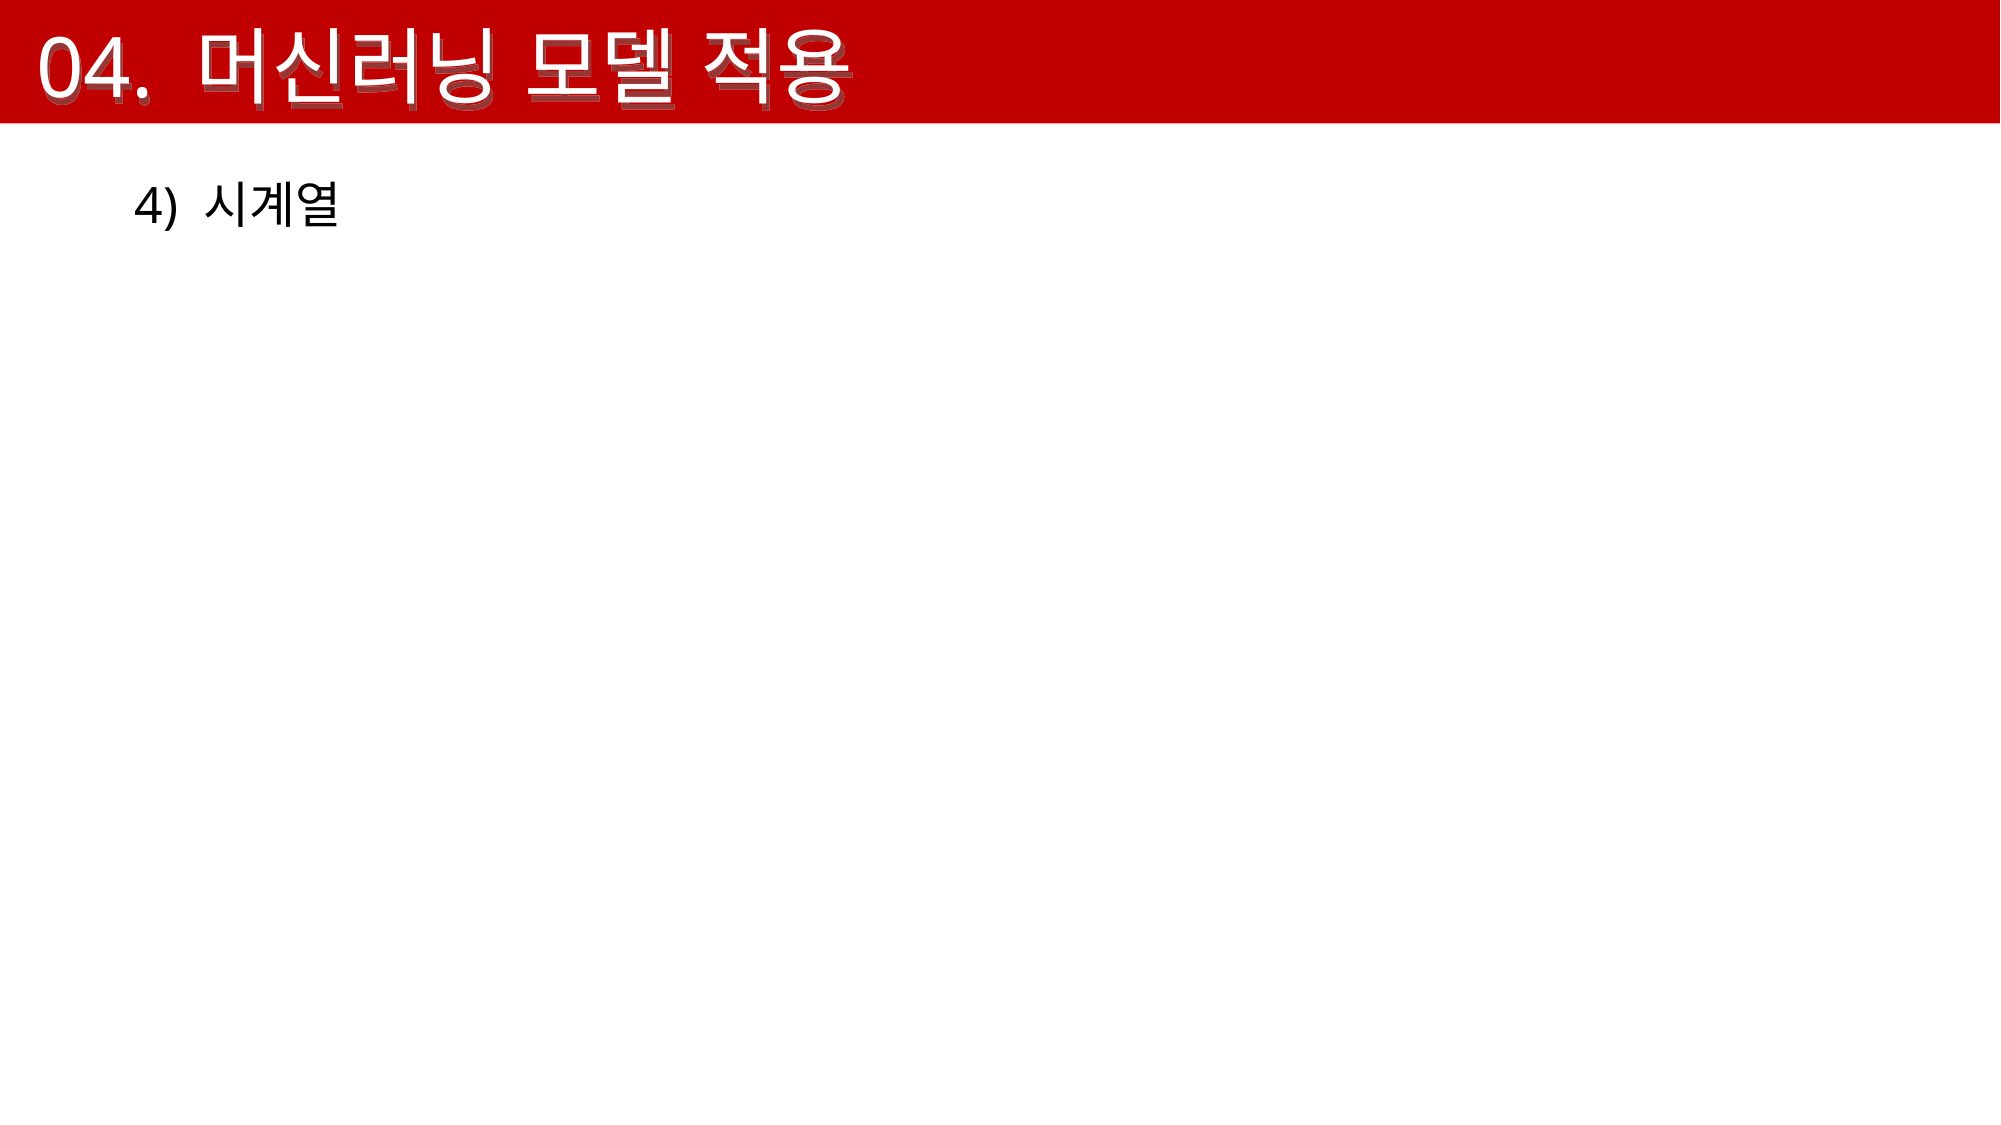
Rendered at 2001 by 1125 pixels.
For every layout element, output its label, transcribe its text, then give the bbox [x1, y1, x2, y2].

text_box 04. 머신러닝 모델 적용 [0, 6, 918, 122]
text_box 4) 시계열 [120, 166, 941, 241]
text_box [0, 0, 2000, 125]
